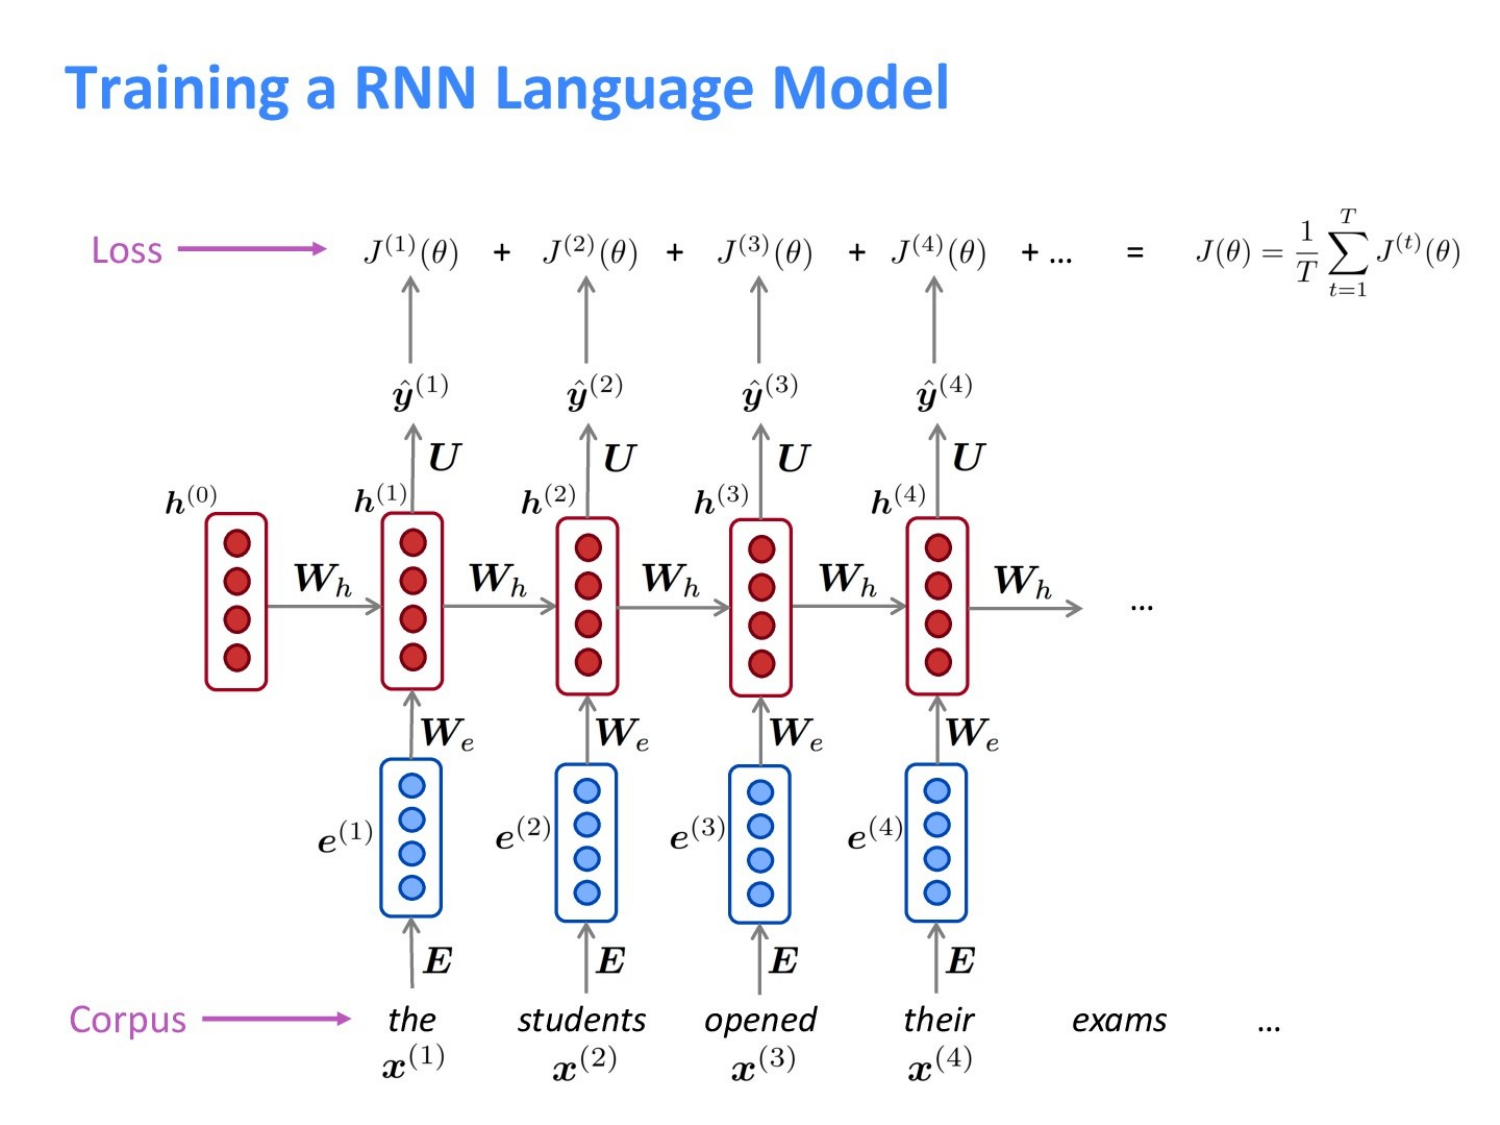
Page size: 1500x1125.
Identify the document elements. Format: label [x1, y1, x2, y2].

text_box [0, 0, 1500, 1125]
